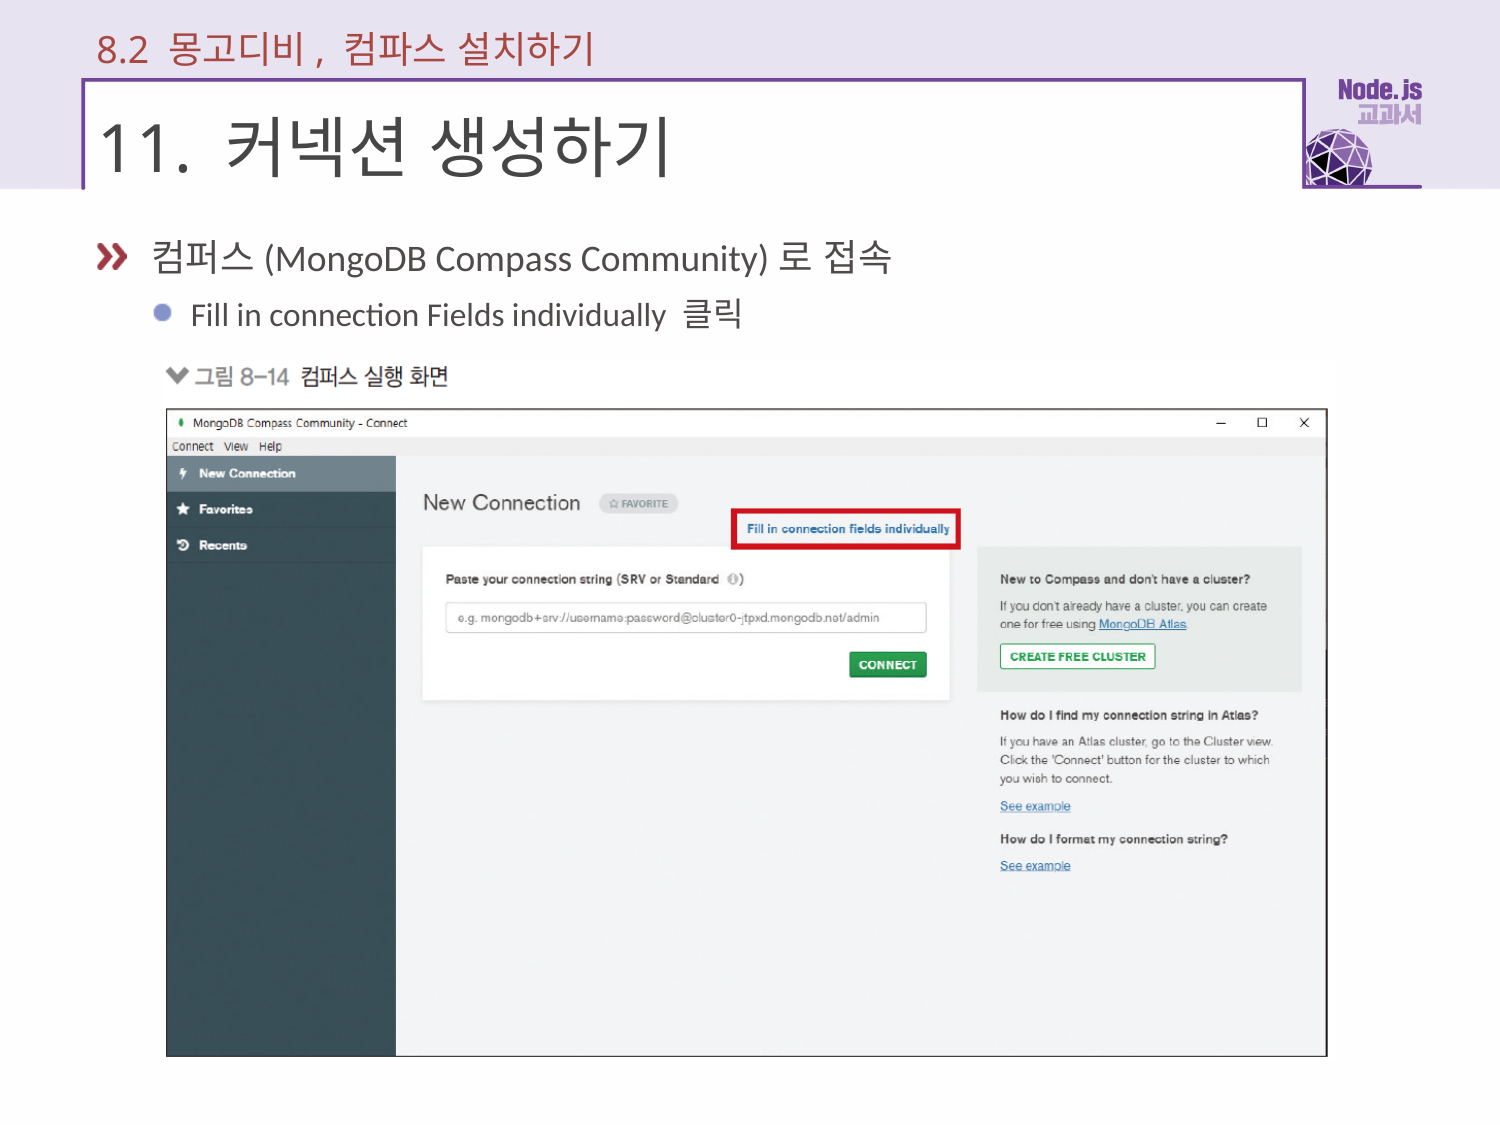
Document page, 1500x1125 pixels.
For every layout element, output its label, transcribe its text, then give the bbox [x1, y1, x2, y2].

text_box 8.2 몽고디비, 컴파스 설치하기 [81, 14, 807, 62]
list 컴퍼스(MongoDB Compass Community)로 접속 Fill in connection Fields individually 클릭 [81, 222, 1412, 1037]
picture [0, 0, 1500, 1125]
title 11. 커넥션 생성하기 [82, 61, 1413, 193]
